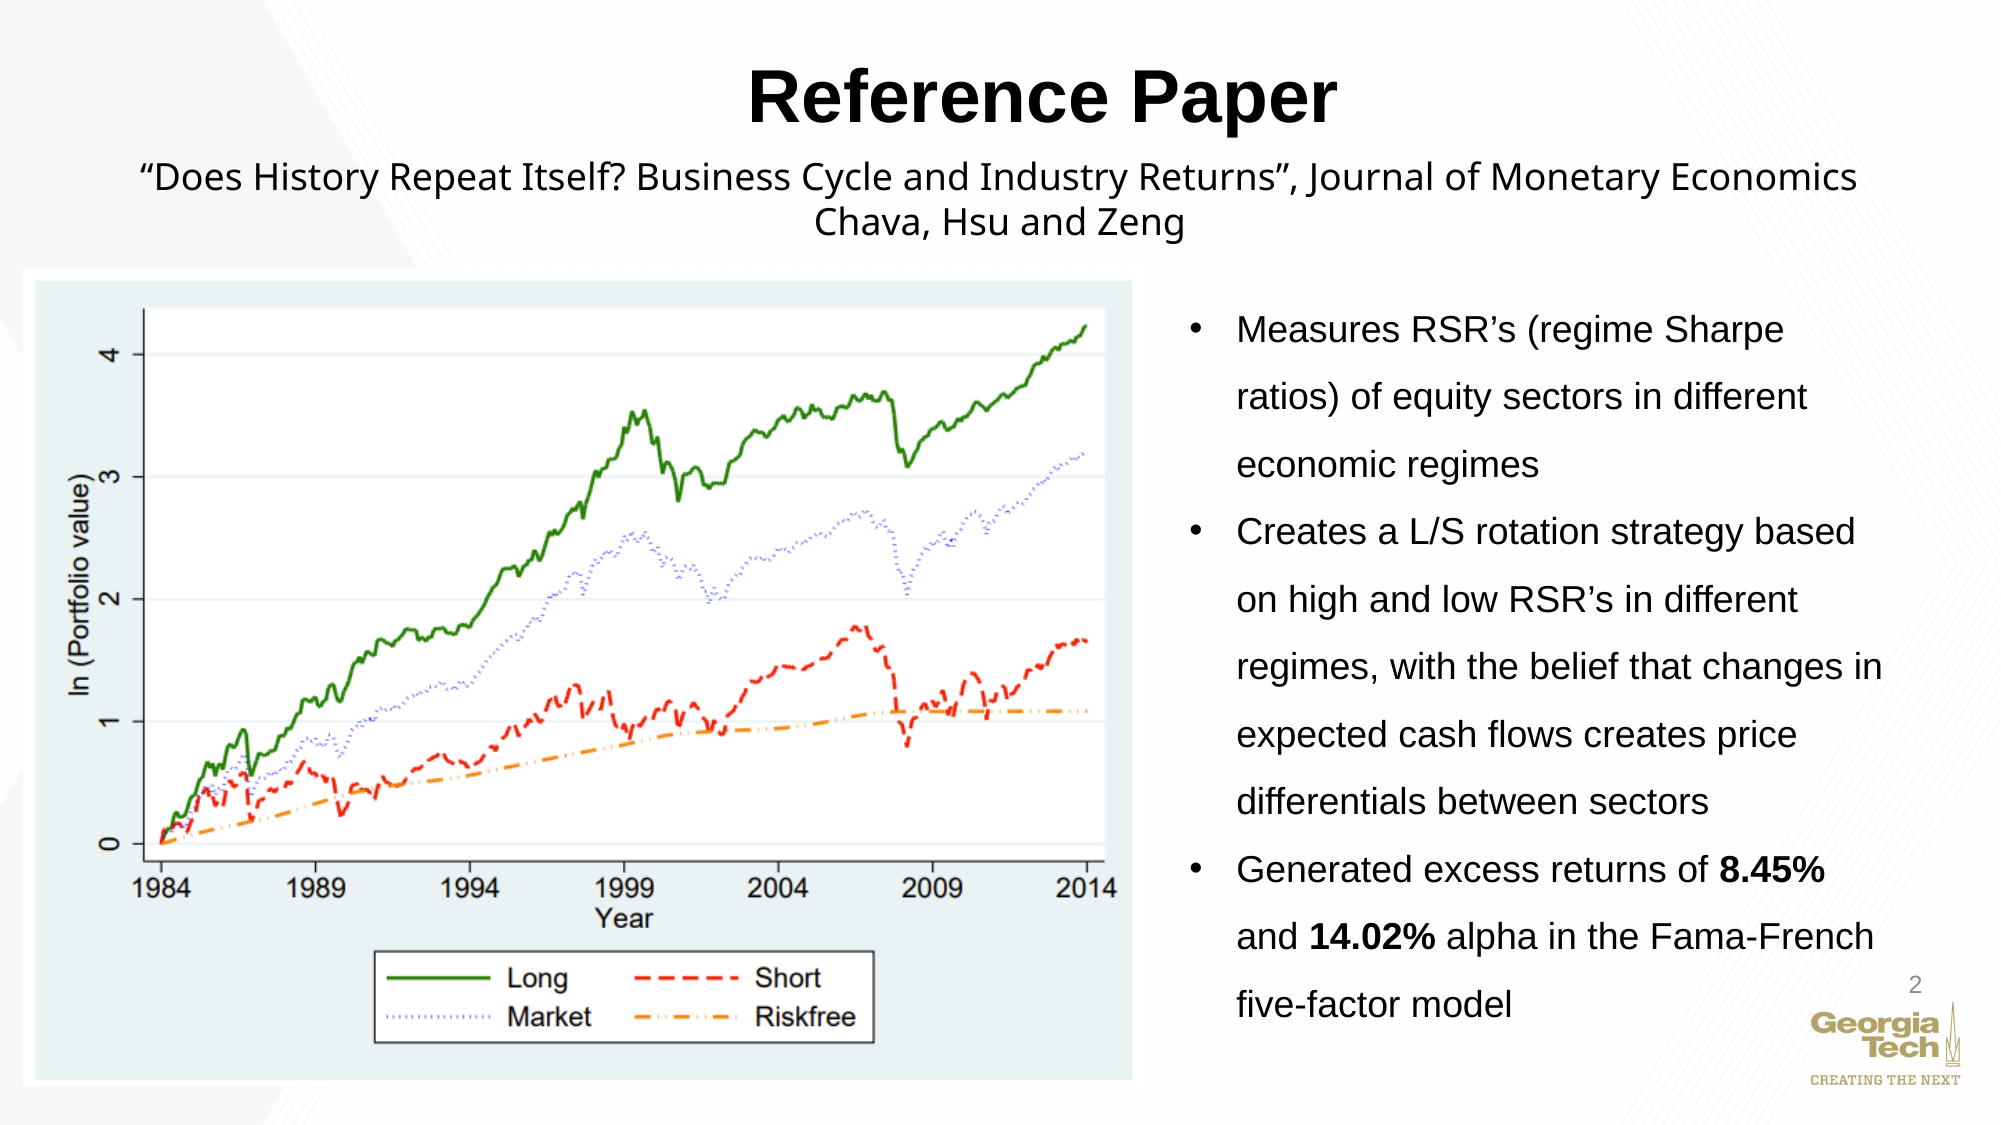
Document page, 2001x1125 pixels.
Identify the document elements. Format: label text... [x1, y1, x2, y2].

picture [0, 0, 2001, 1125]
text_box “Does History Repeat Itself? Business Cycle and Industry Returns”, Journal of Monetary Economics Chava, Hsu and Zeng [92, 145, 1908, 251]
slide_number 2 [1908, 953, 1938, 1014]
text_box Reference Paper [344, 39, 1743, 145]
text_box Measures RSR’s (regime Sharpe ratios) of equity sectors in different economic regimes Creates a L/S rotation strategy based on high and low RSR’s in different regimes, with the belief that changes in expected cash flows creates price differentials between sectors Generated excess returns of 8.45% and 14.02% alpha in the Fama-French five-factor model [1174, 274, 1908, 1033]
